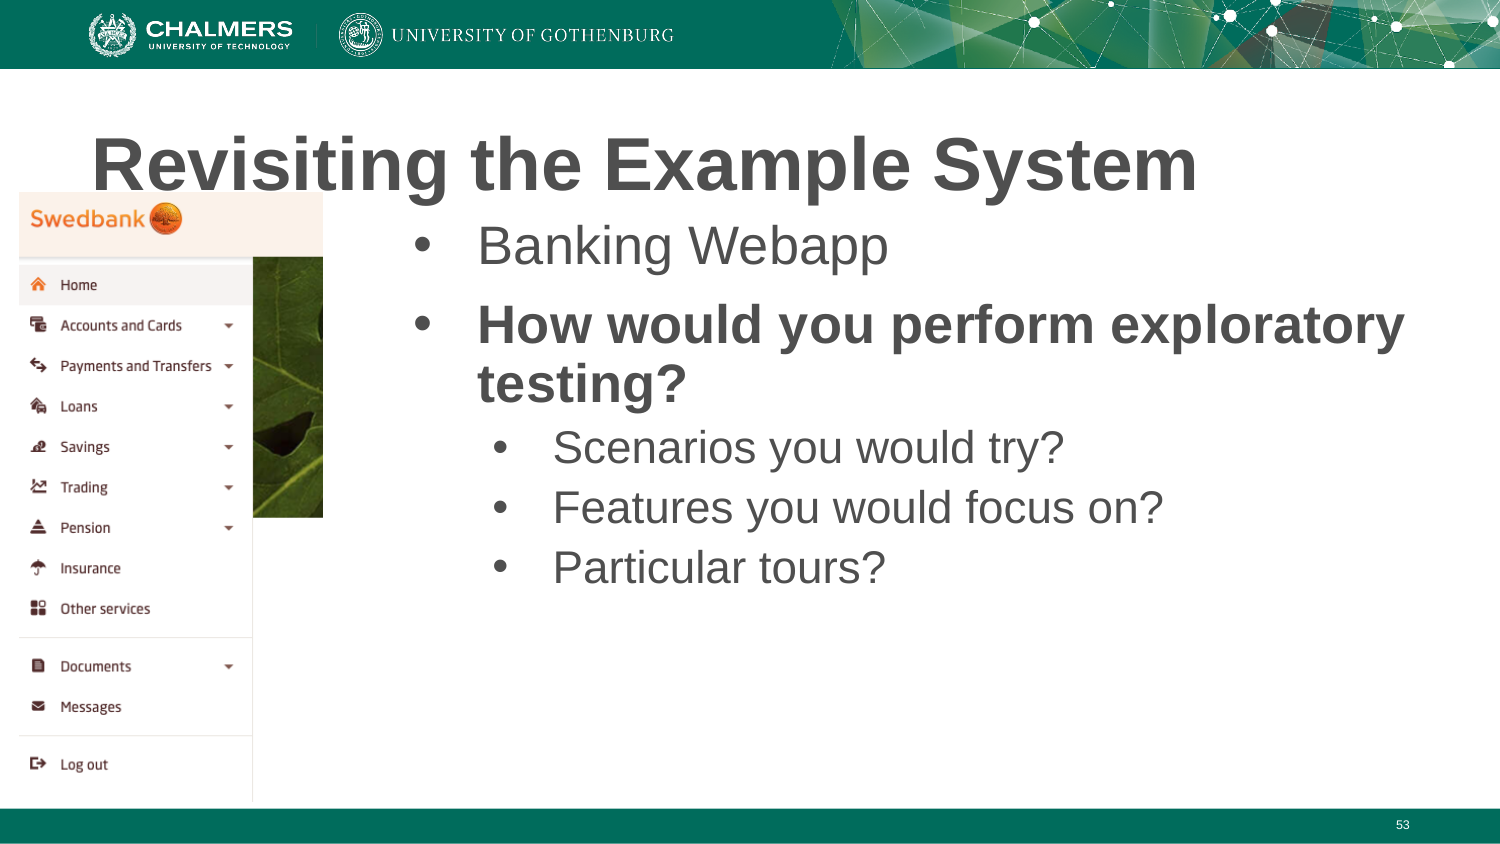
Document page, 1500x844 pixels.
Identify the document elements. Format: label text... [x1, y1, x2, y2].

picture [759, 0, 1500, 68]
title Revisiting the Example System [76, 100, 1425, 211]
picture [64, 0, 696, 85]
slide_number ‹#› [1074, 809, 1425, 844]
list Banking Webapp How would you perform exploratory testing? Scenarios you would try? Features you would focus on? Particular tours? [387, 210, 1425, 782]
picture [19, 191, 323, 802]
